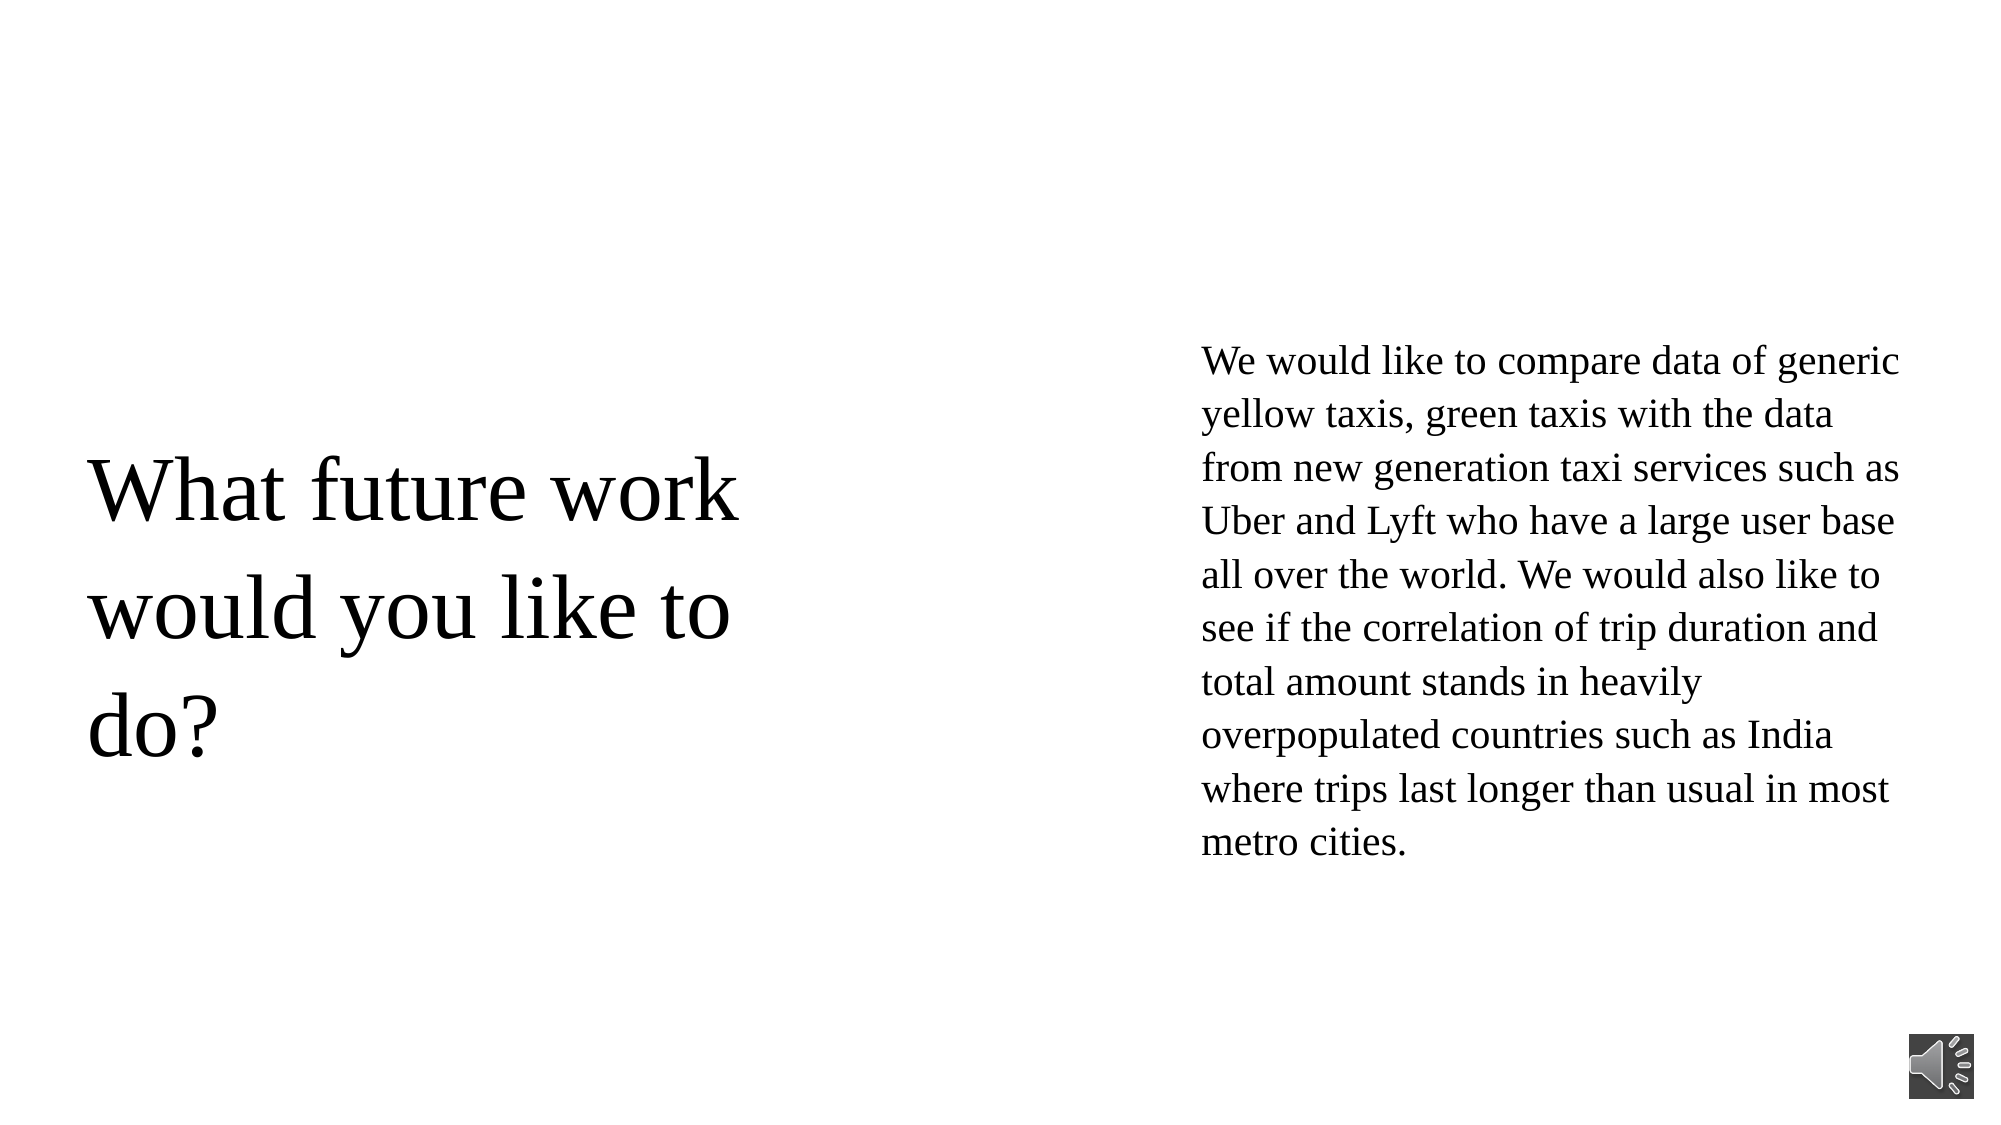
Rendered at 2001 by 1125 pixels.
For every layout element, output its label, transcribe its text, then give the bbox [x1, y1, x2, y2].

picture [1908, 1033, 1975, 1100]
title What future work would you like to do? [72, 331, 819, 866]
text_box We would like to compare data of generic yellow taxis, green taxis with the data from new generation taxi services such as Uber and Lyft who have a large user base all over the world. We would also like to see if the correlation of trip duration and total amount stands in heavily overpopulated countries such as India where trips last longer than usual in most metro cities. [1111, 321, 1928, 872]
